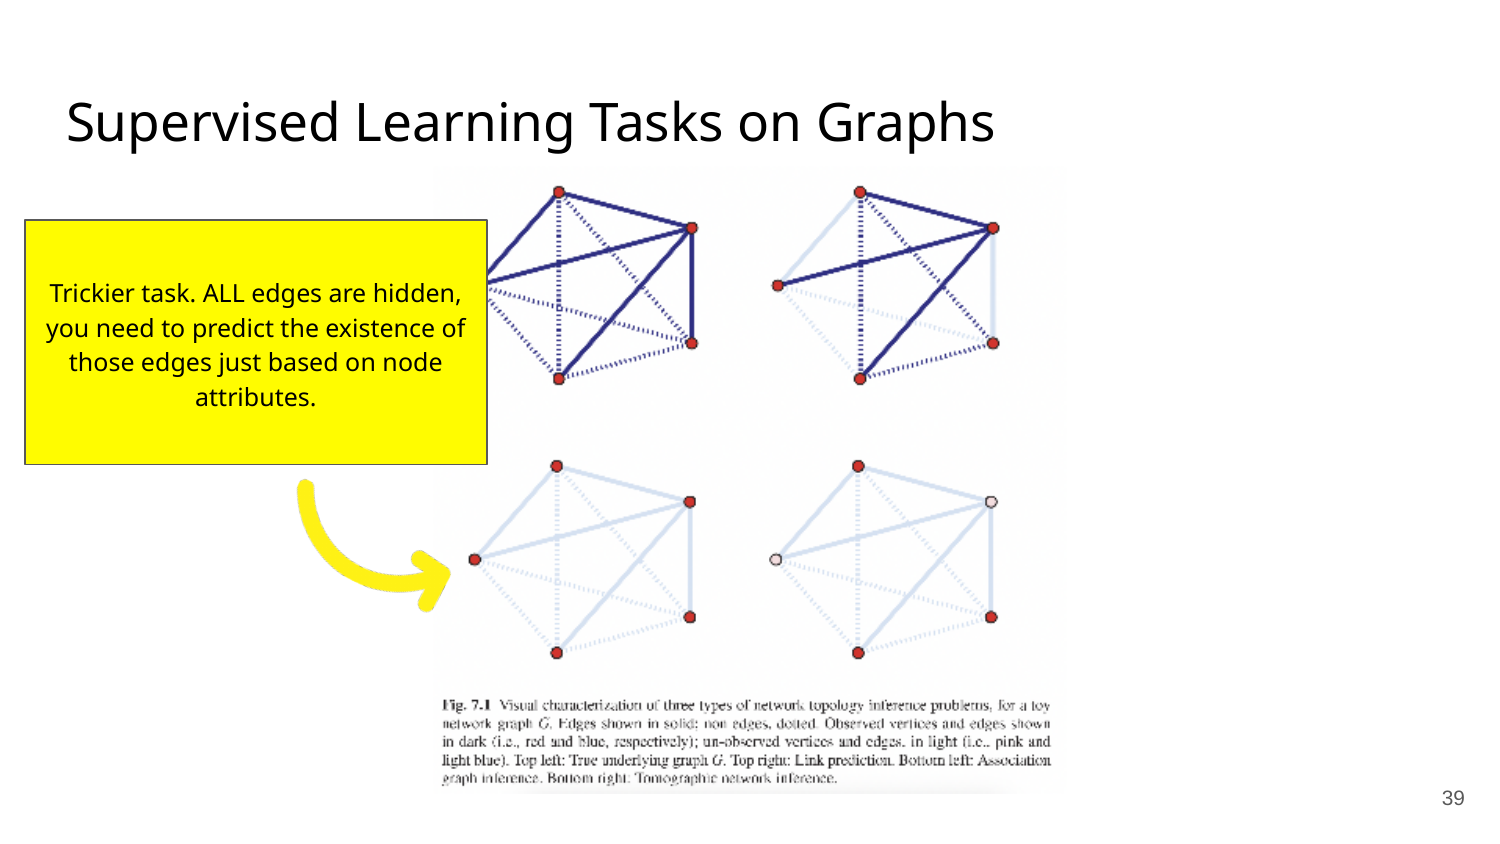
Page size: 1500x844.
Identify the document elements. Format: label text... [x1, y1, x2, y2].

text_box Supervised Learning Tasks on Graphs [51, 72, 1449, 167]
slide_number 39 [1389, 764, 1480, 830]
picture [272, 166, 1067, 794]
text_box Trickier task. ALL edges are hidden, you need to predict the existence of those edges just based on node attributes. [24, 219, 427, 465]
